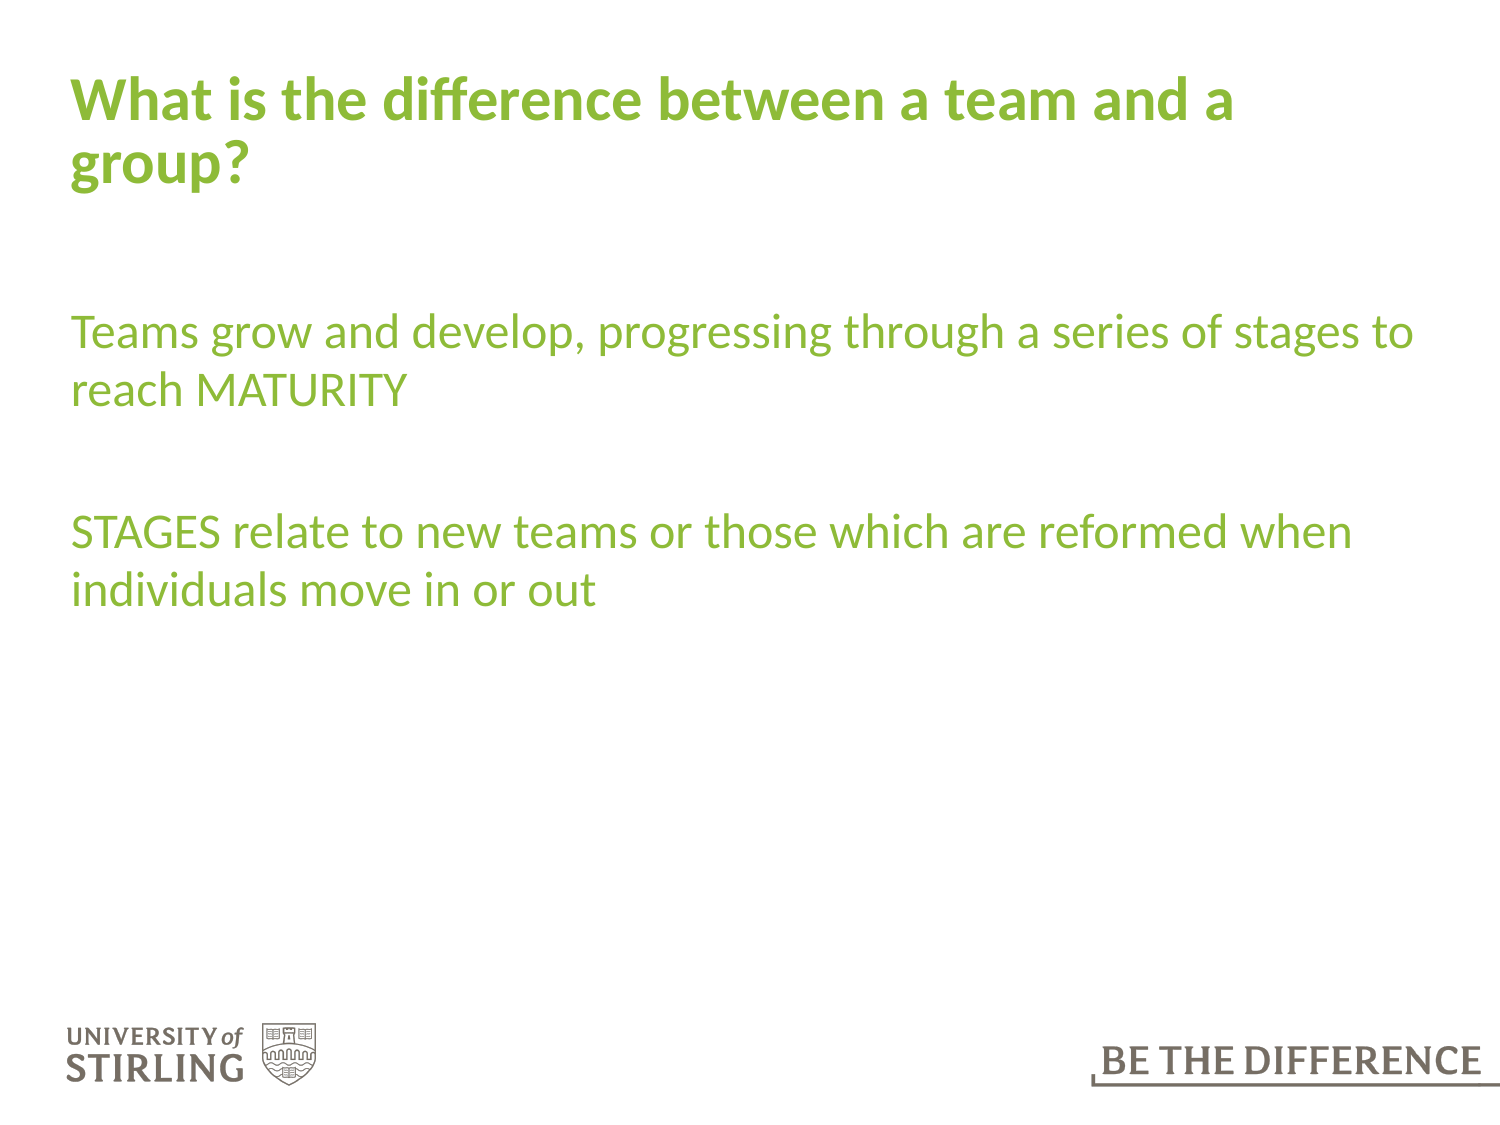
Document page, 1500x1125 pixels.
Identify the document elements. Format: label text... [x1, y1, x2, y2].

picture [1090, 1043, 1500, 1092]
picture [63, 1020, 320, 1088]
title What is the difference between a team and a group? [70, 70, 1430, 290]
list Teams grow and develop, progressing through a series of stages to reach MATURITY STAGES relate to new teams or those which are reformed when individuals move in or out [70, 299, 1430, 979]
